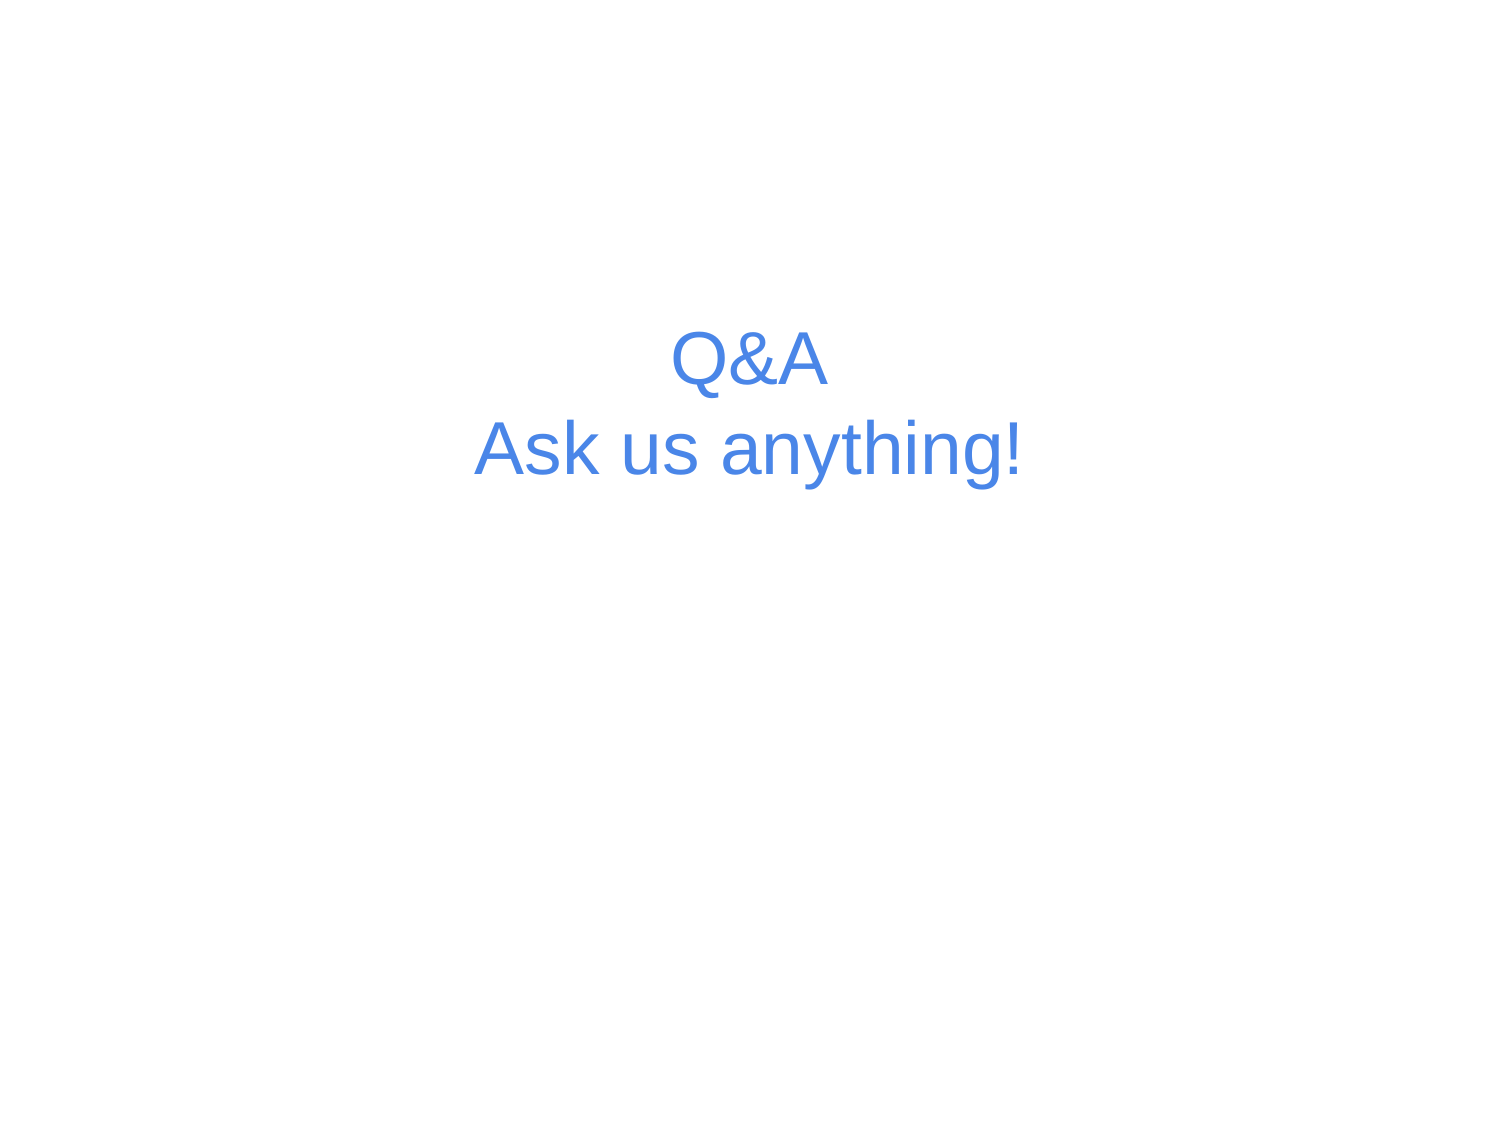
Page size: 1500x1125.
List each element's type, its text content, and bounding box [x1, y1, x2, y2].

title Q&A Ask us anything! [51, 330, 1449, 469]
